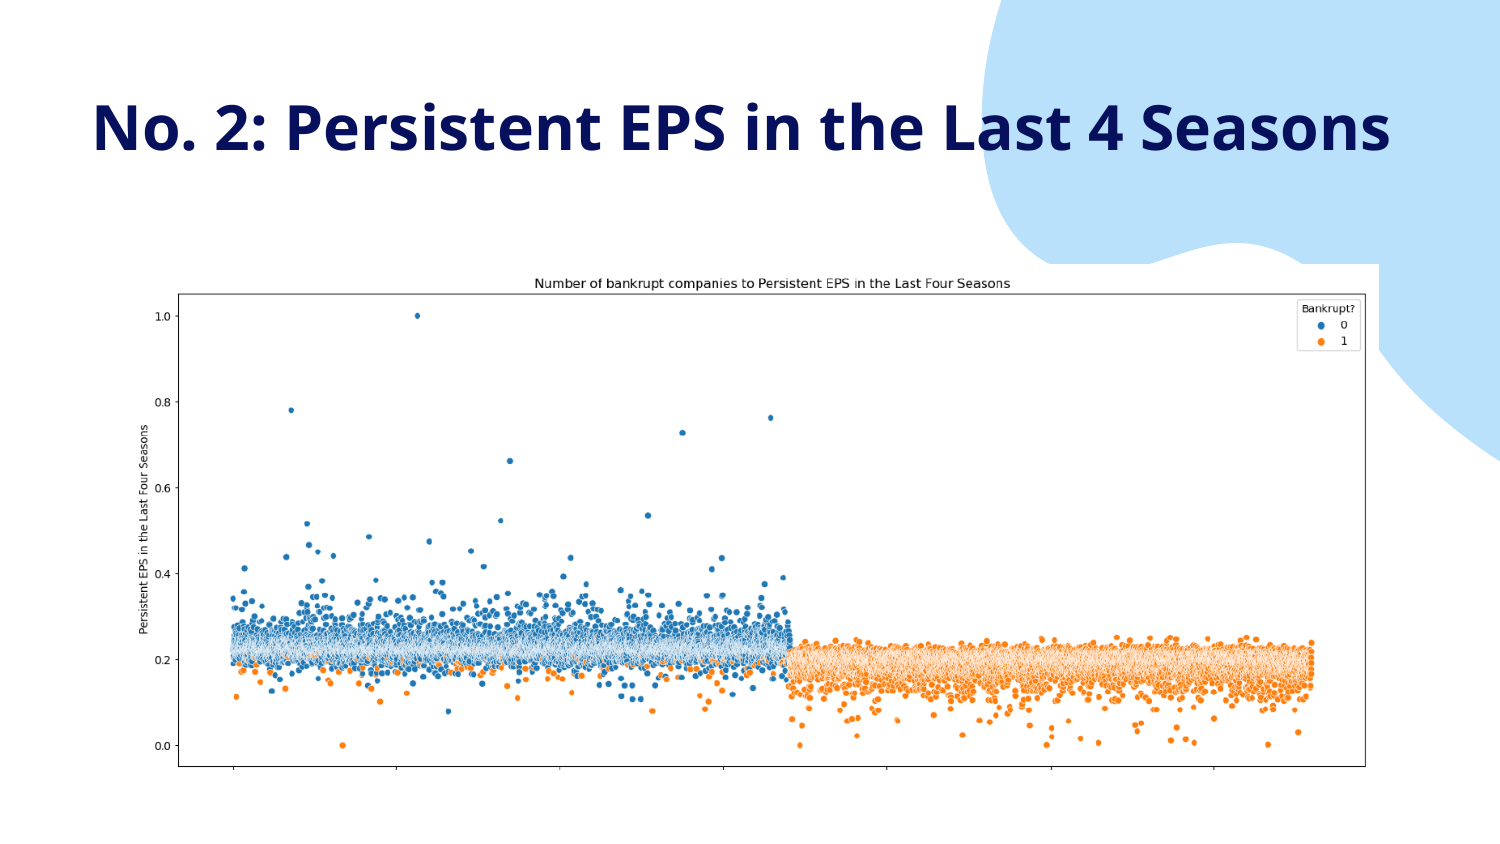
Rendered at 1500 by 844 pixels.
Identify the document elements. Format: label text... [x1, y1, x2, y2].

text_box [114, 199, 1304, 265]
title No. 2: Persistent EPS in the Last 4 Seasons [75, 72, 1425, 167]
picture [121, 264, 1386, 770]
